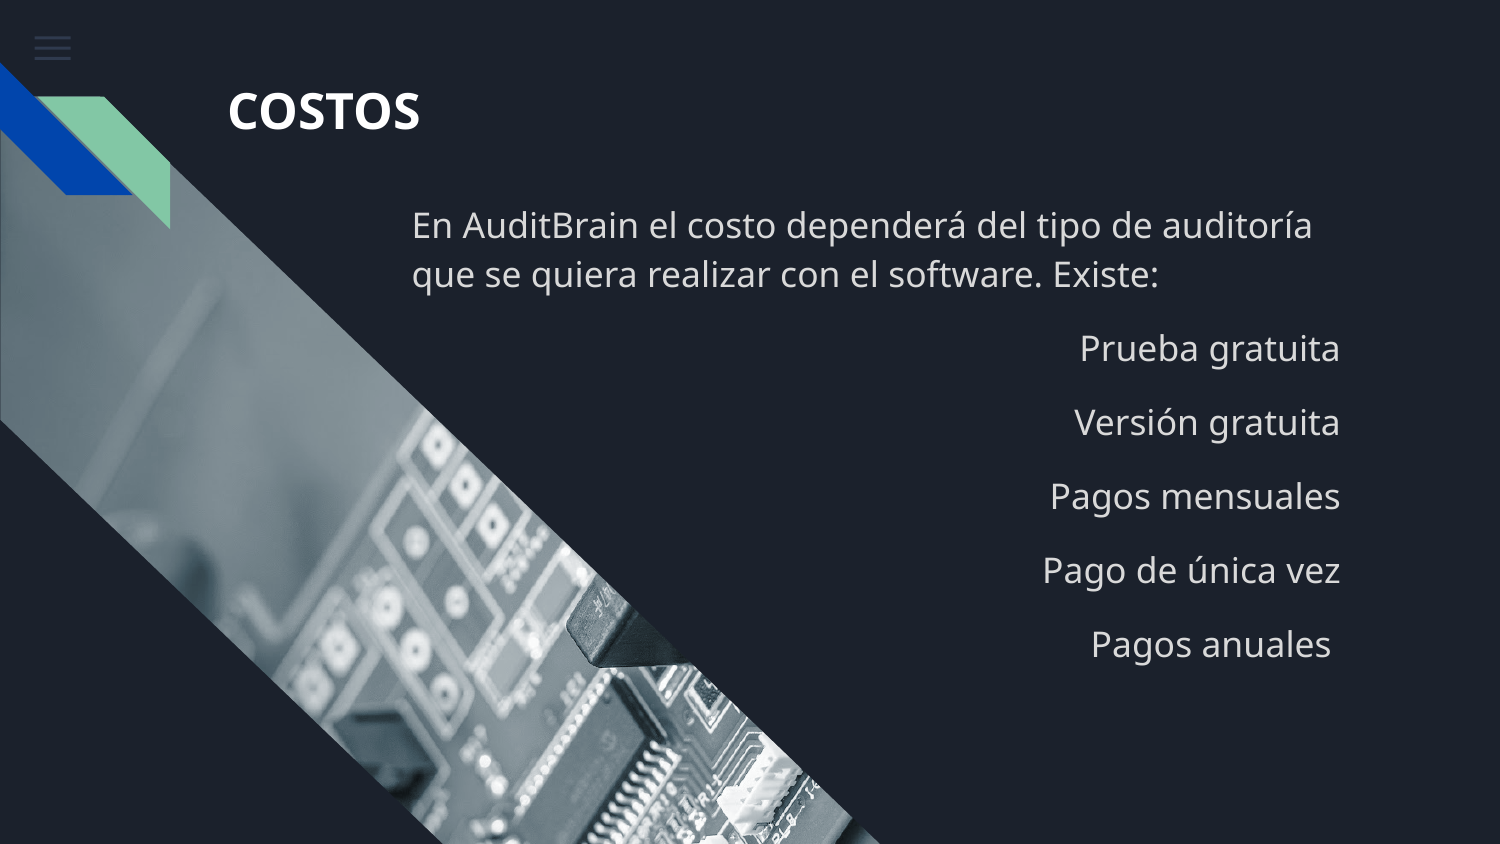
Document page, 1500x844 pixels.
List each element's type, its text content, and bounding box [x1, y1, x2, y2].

list En AuditBrain el costo dependerá del tipo de auditoría que se quiera realizar con el software. Existe: Prueba gratuita Versión gratuita Pagos mensuales Pago de única vez Pagos anuales [396, 182, 1357, 736]
title COSTOS [212, 64, 1368, 215]
picture [0, 97, 880, 844]
